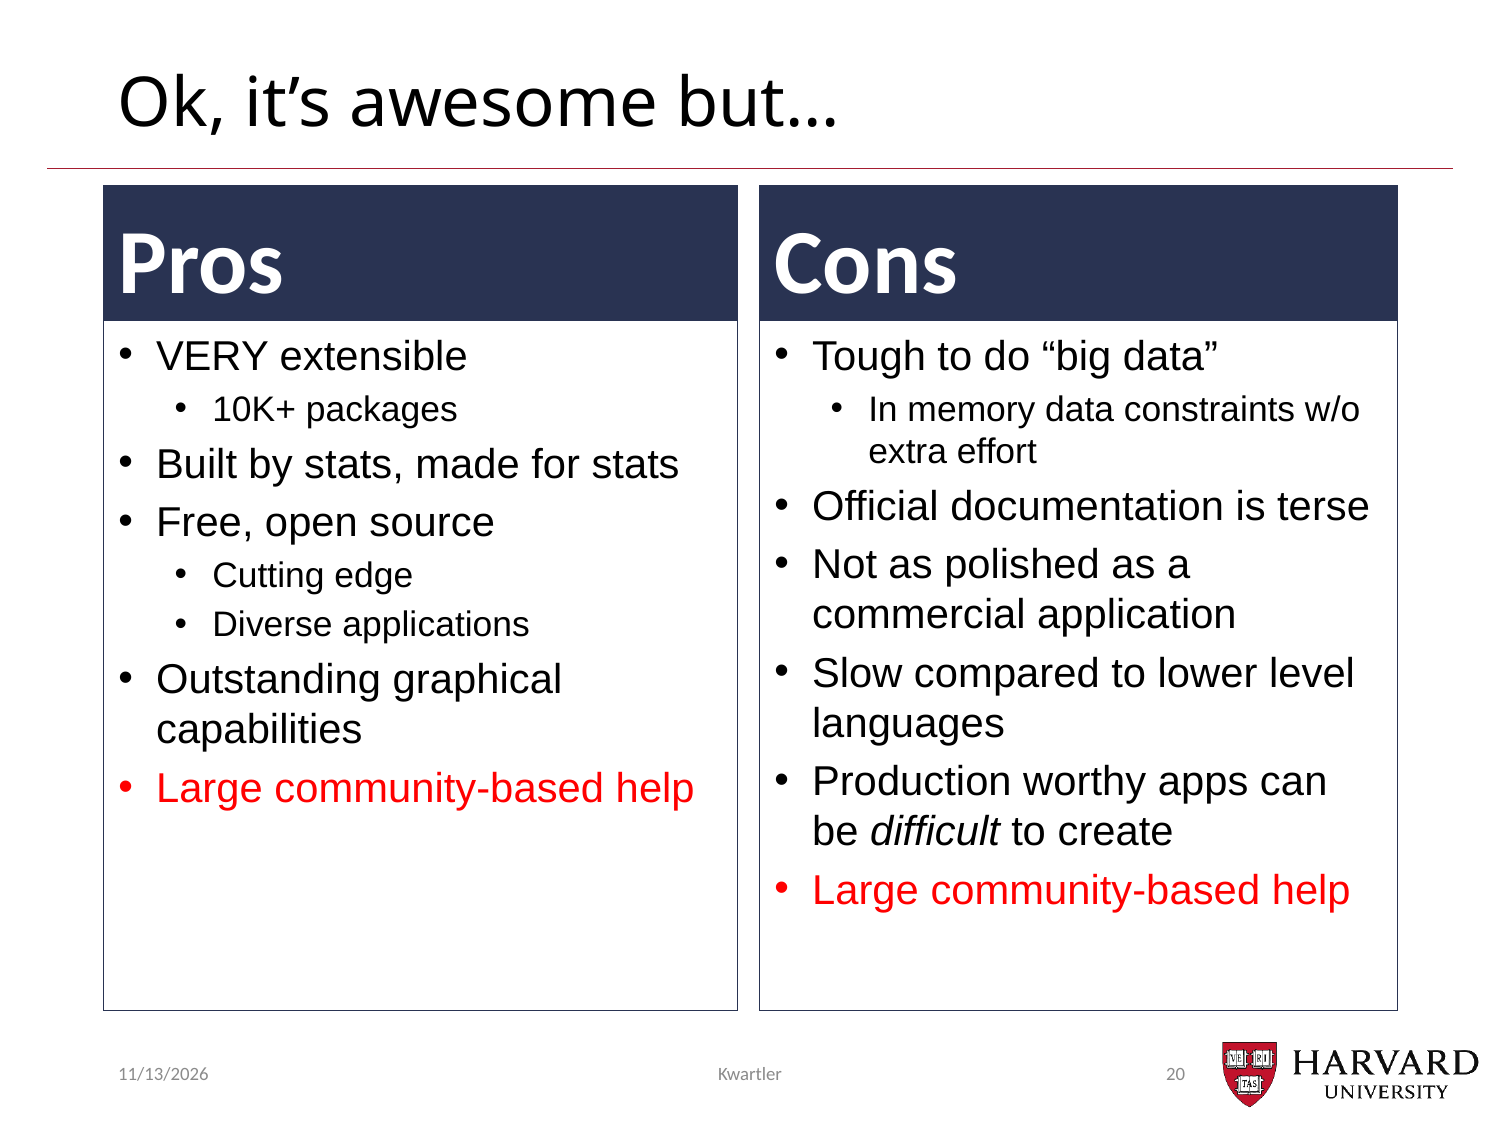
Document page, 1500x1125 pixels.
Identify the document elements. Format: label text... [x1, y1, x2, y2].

footer Kwartler [496, 1042, 1004, 1103]
list Cons [759, 185, 1398, 320]
picture [1200, 1024, 1500, 1125]
list Pros [103, 185, 738, 320]
title Ok, it’s awesome but… [103, 59, 1397, 157]
slide_number 20 [1059, 1042, 1200, 1103]
list Tough to do “big data” In memory data constraints w/o extra effort Official documentation is terse Not as polished as a commercial application Slow compared to lower level languages Production worthy apps can be difficult to create Large community-based help [759, 320, 1398, 1011]
list VERY extensible 10K+ packages Built by stats, made for stats Free, open source Cutting edge Diverse applications Outstanding graphical capabilities Large community-based help [103, 320, 738, 1011]
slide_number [103, 1042, 441, 1103]
